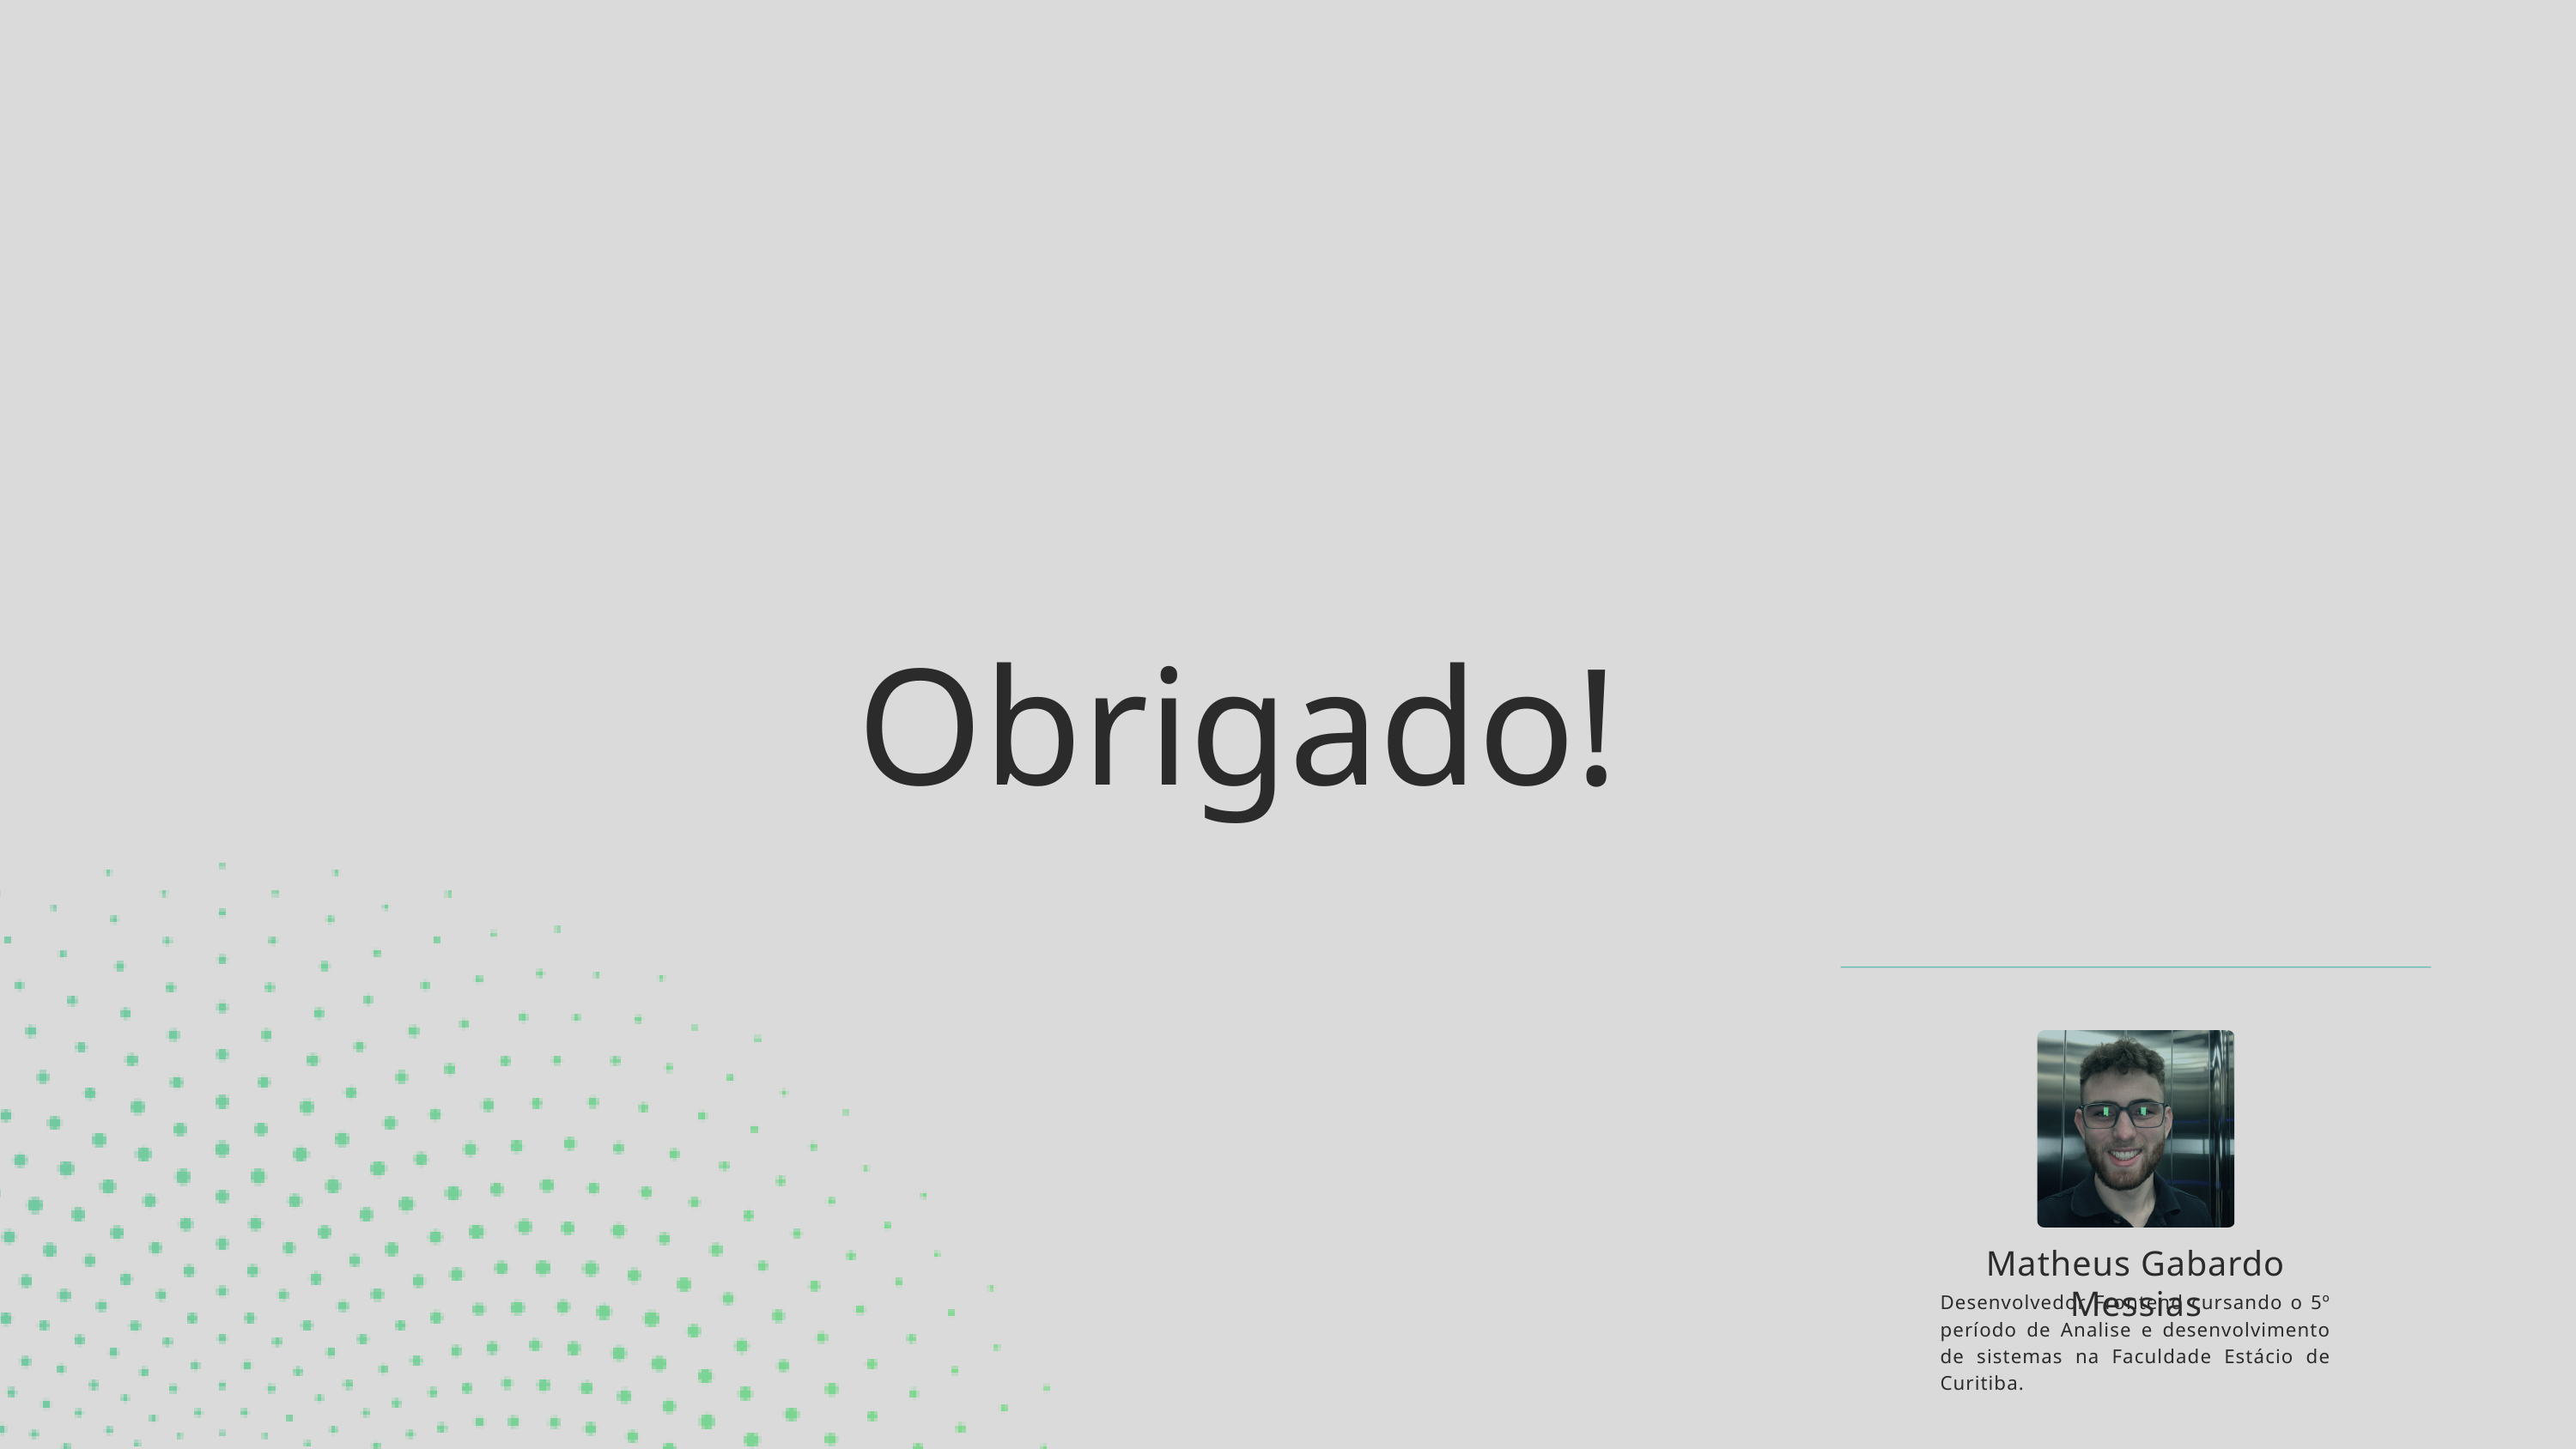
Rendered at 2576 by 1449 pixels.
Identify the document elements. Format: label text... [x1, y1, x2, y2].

text_box Obrigado! [857, 640, 1719, 817]
text_box Matheus Gabardo Messias [1924, 1241, 2348, 1324]
text_box [2037, 1030, 2235, 1228]
text_box Desenvolvedor Frontend cursando o 5º período de Analise e desenvolvimento de sistemas na Faculdade Estácio de Curitiba. [1940, 1286, 2332, 1394]
text_box [0, 863, 1135, 1449]
